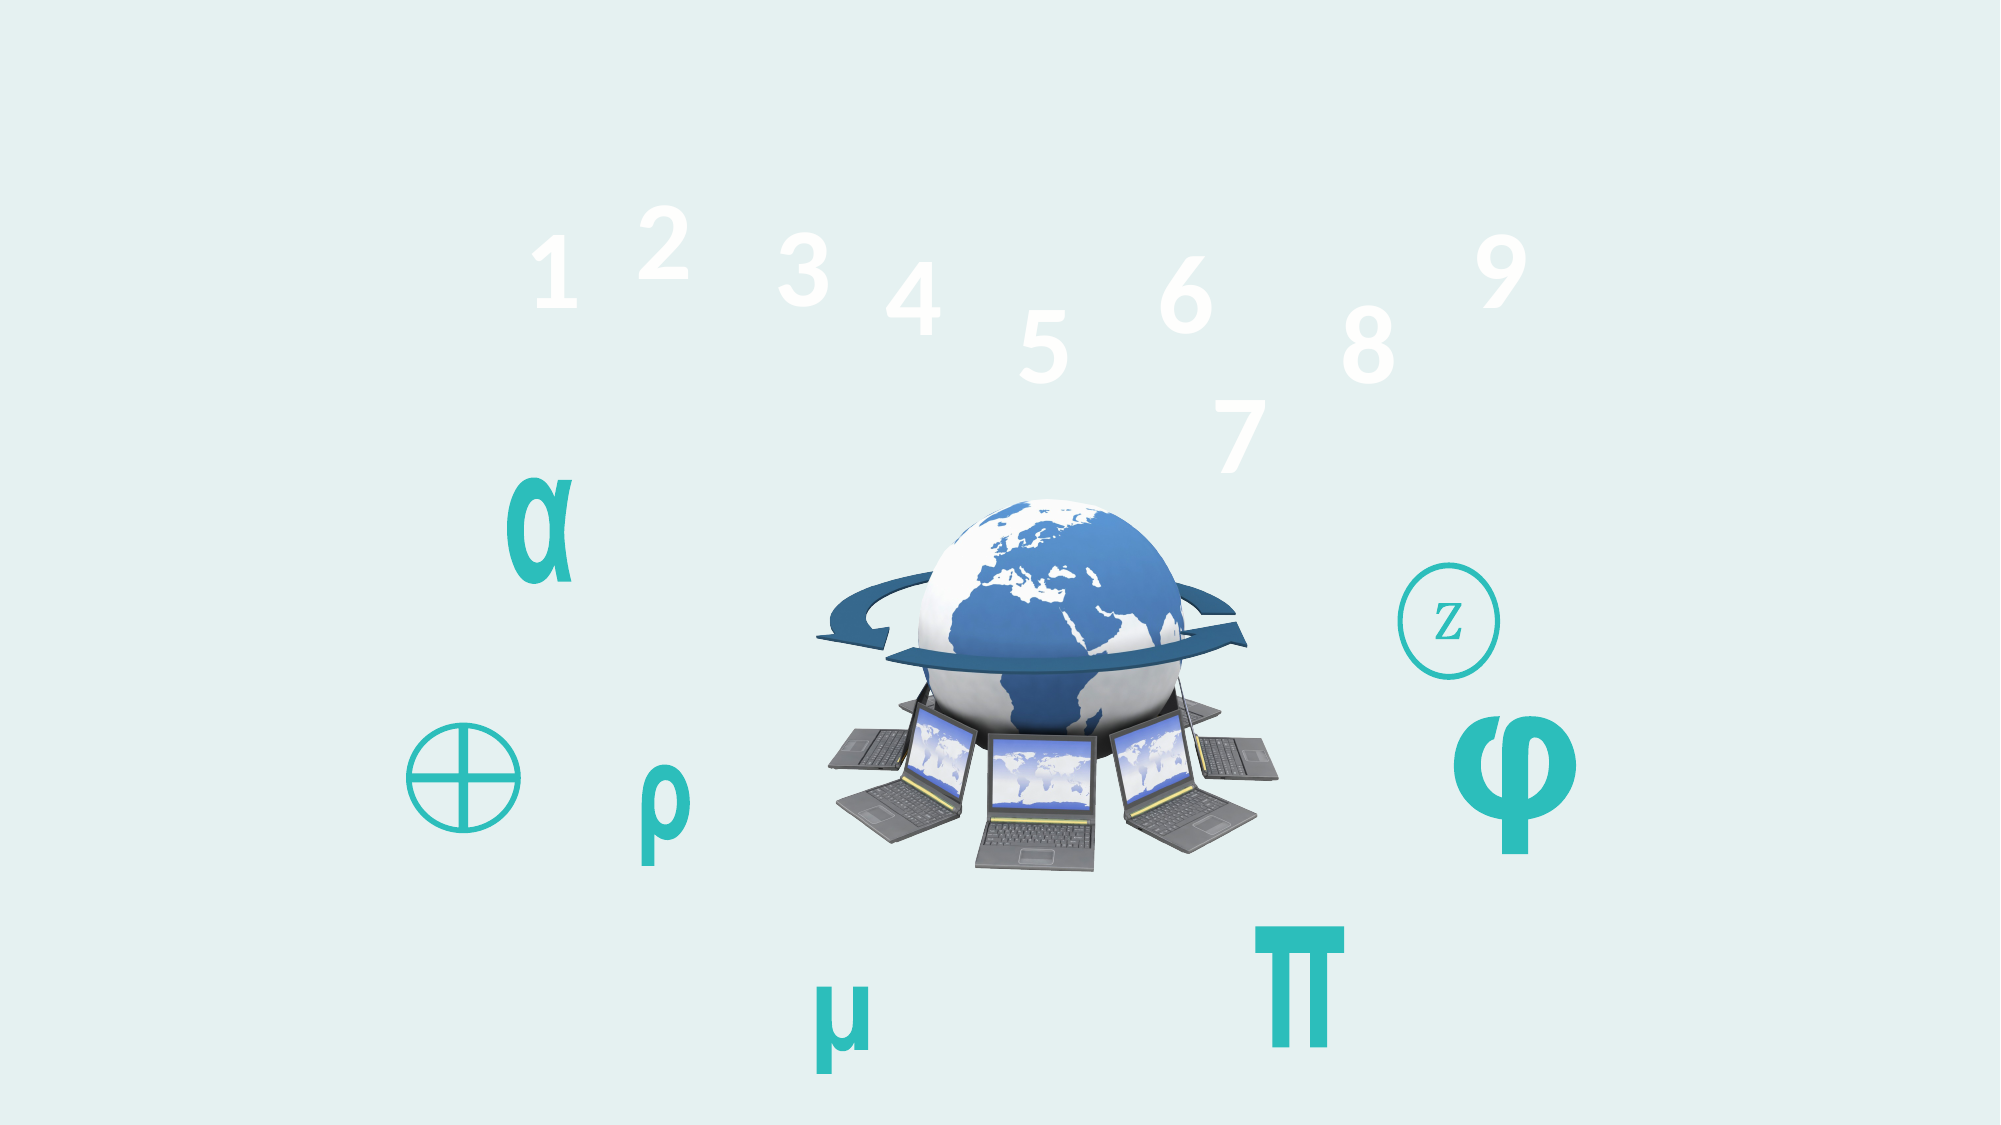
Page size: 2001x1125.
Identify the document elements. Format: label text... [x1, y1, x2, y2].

picture [816, 499, 1279, 872]
text_box [641, 764, 690, 866]
text_box 1 [509, 188, 597, 339]
text_box [1397, 562, 1501, 680]
text_box 6 [1142, 213, 1230, 364]
text_box [1255, 926, 1345, 1048]
text_box 2 [620, 159, 708, 310]
text_box 8 [1325, 263, 1413, 414]
text_box 3 [759, 186, 847, 337]
text_box 7 [1195, 353, 1284, 504]
text_box [1453, 716, 1577, 855]
text_box 9 [1456, 188, 1544, 339]
text_box 5 [1000, 263, 1089, 414]
text_box [406, 722, 521, 834]
text_box 4 [870, 215, 958, 366]
text_box [507, 477, 573, 584]
text_box [816, 986, 869, 1074]
